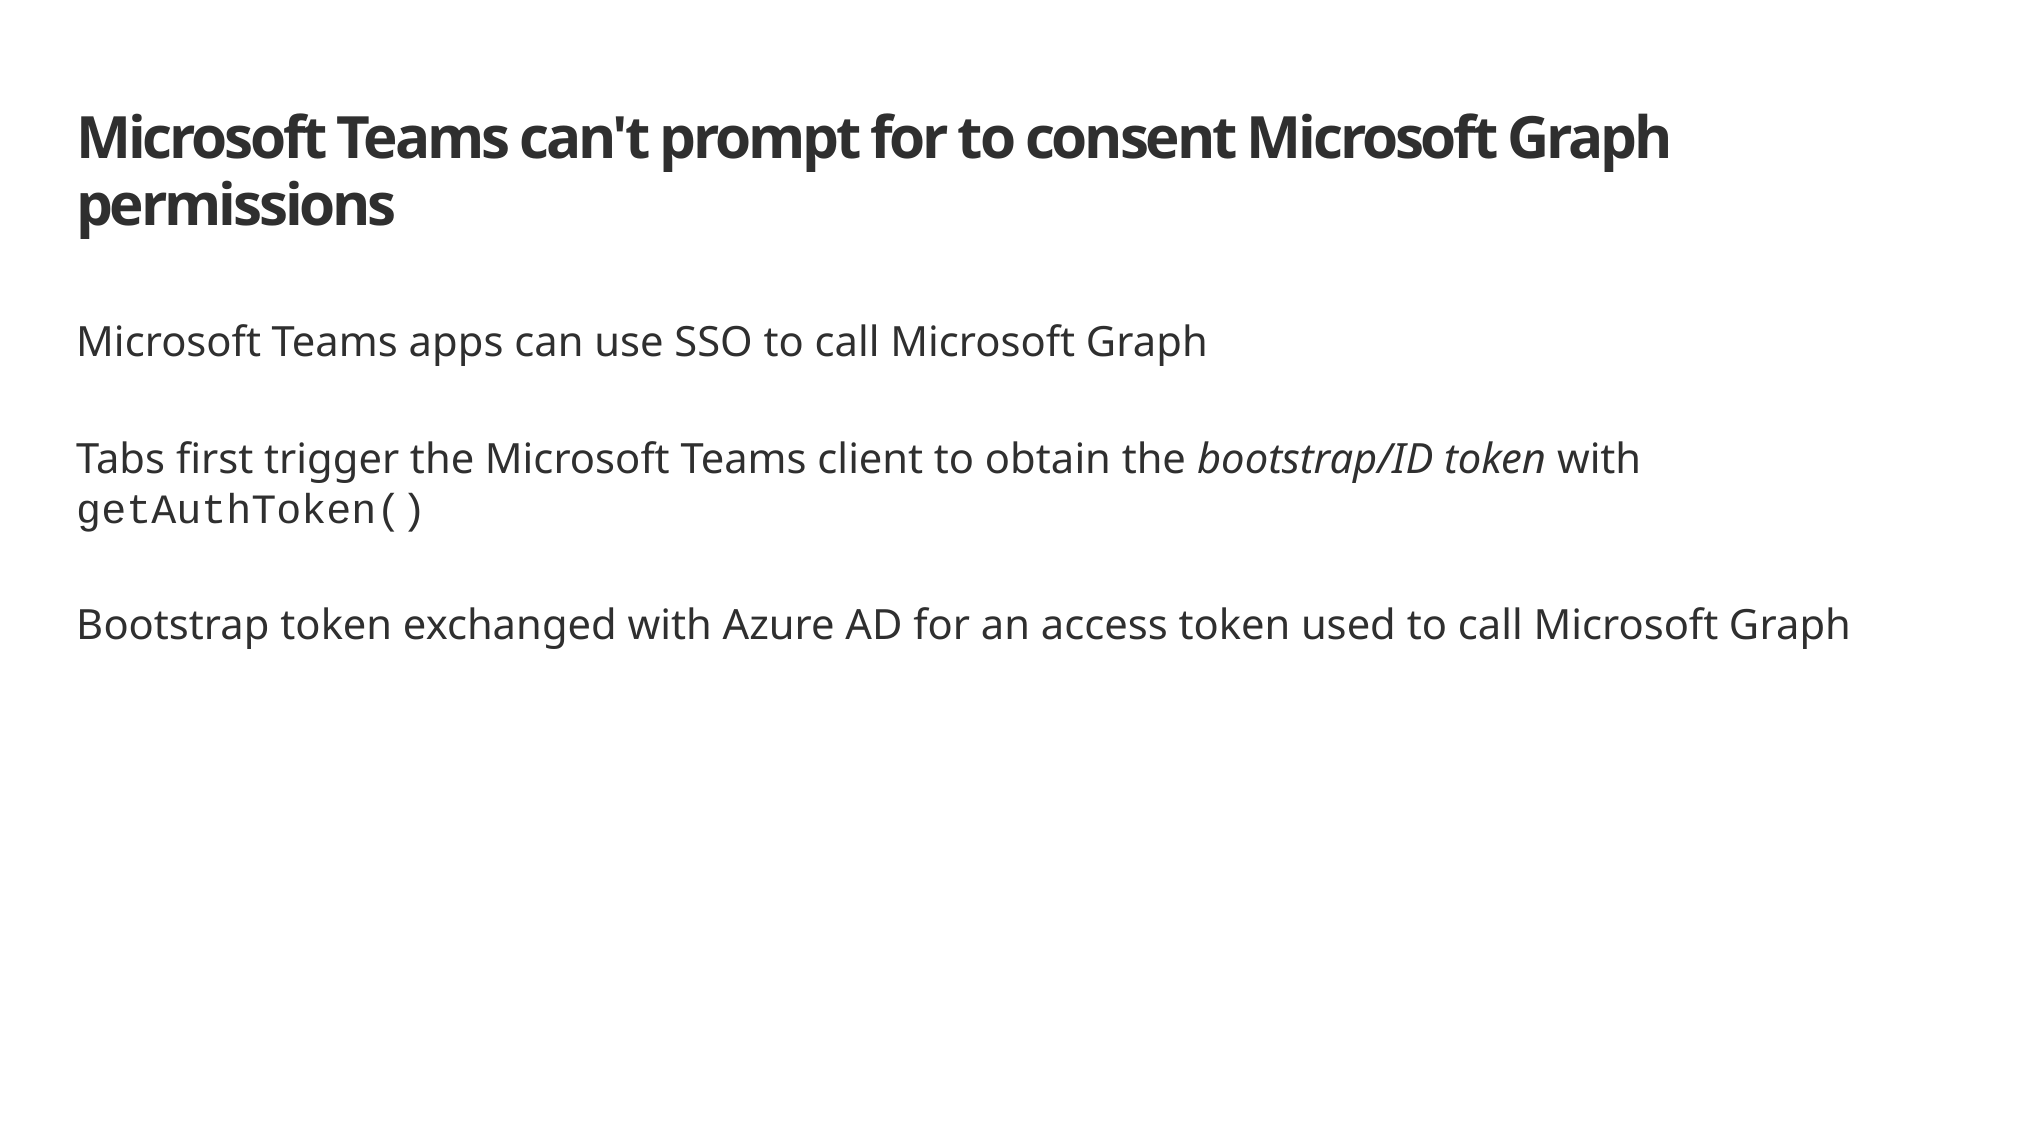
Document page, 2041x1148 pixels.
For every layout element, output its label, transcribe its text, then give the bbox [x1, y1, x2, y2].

list Microsoft Teams apps can use SSO to call Microsoft Graph Tabs first trigger the Microsoft Teams client to obtain the bootstrap/ID token with getAuthToken() Bootstrap token exchanged with Azure AD for an access token used to call Microsoft Graph [76, 314, 1969, 669]
title Microsoft Teams can't prompt for to consent Microsoft Graph permissions [76, 103, 1969, 172]
